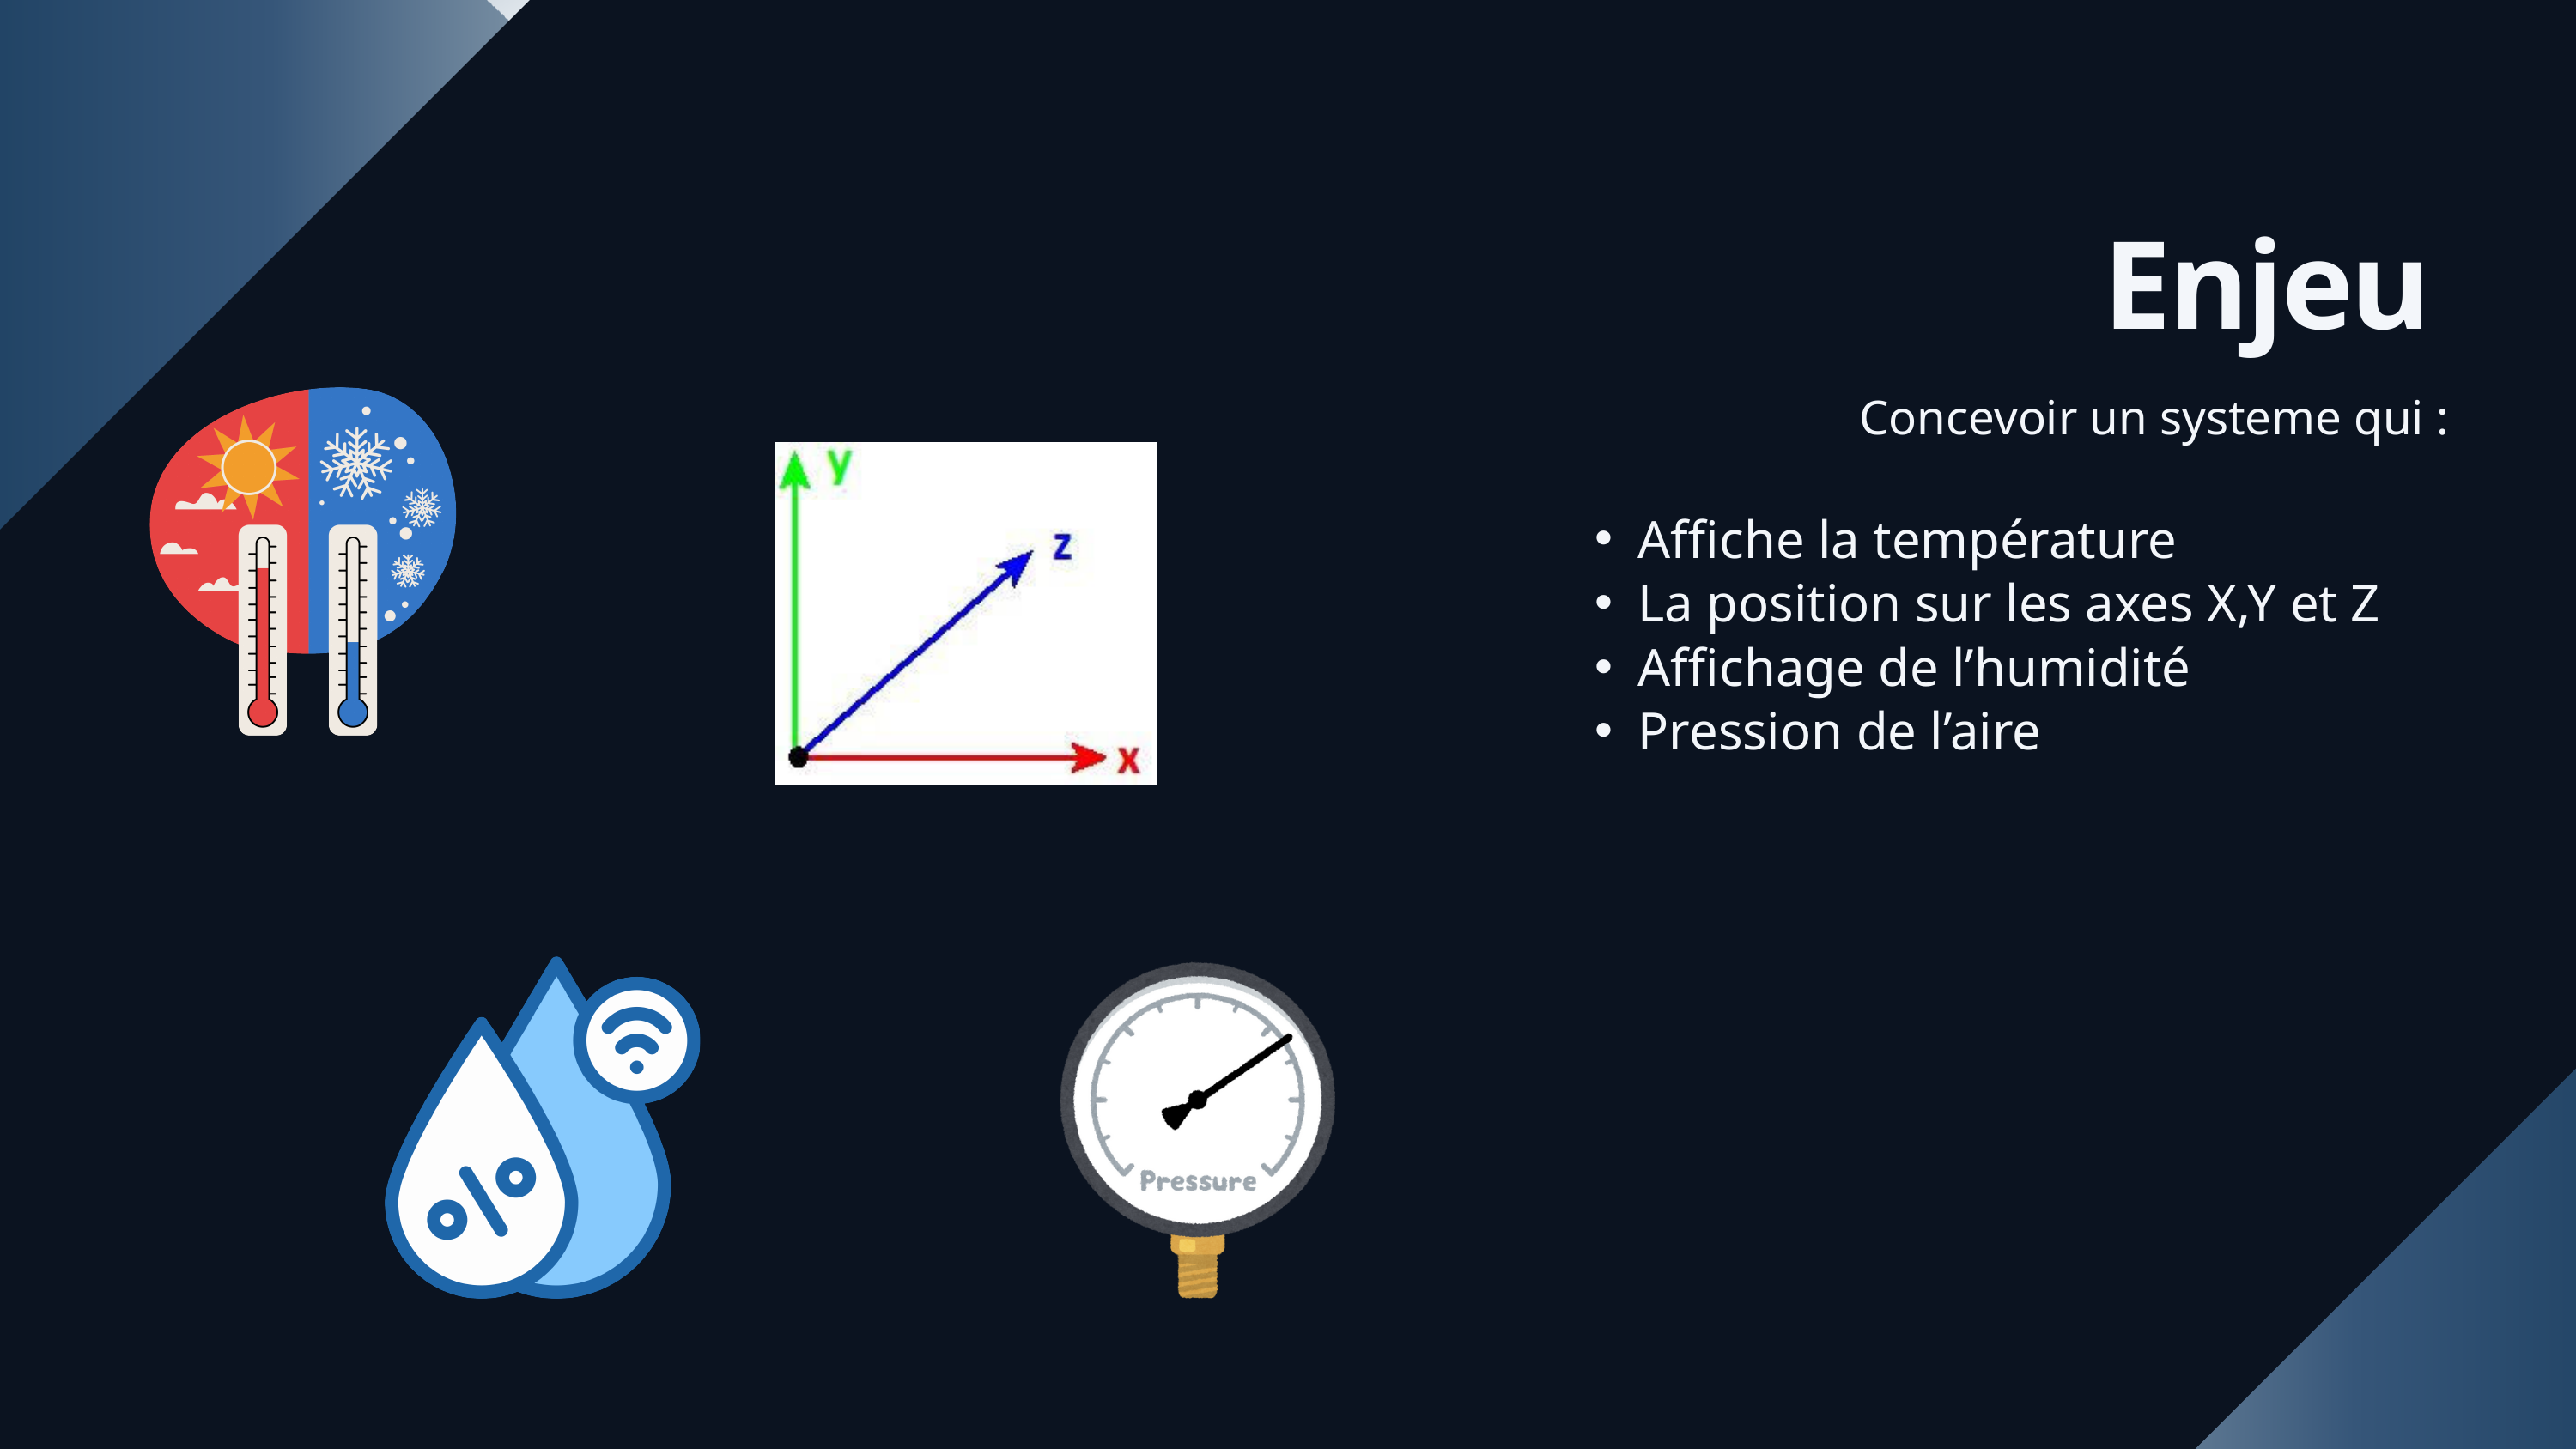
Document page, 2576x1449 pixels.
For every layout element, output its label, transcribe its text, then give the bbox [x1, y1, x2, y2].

text_box [2195, 1068, 2576, 1449]
text_box [144, 386, 476, 736]
text_box Concevoir un systeme qui : [1856, 385, 2451, 445]
text_box Affiche la température La position sur les axes X,Y et Z Affichage de l’humidité Pression de l’aire [1551, 504, 2516, 761]
text_box Enjeu [1060, 233, 2432, 355]
text_box [775, 442, 1157, 785]
text_box [0, 0, 531, 530]
text_box [1060, 961, 1336, 1299]
text_box [385, 956, 701, 1299]
